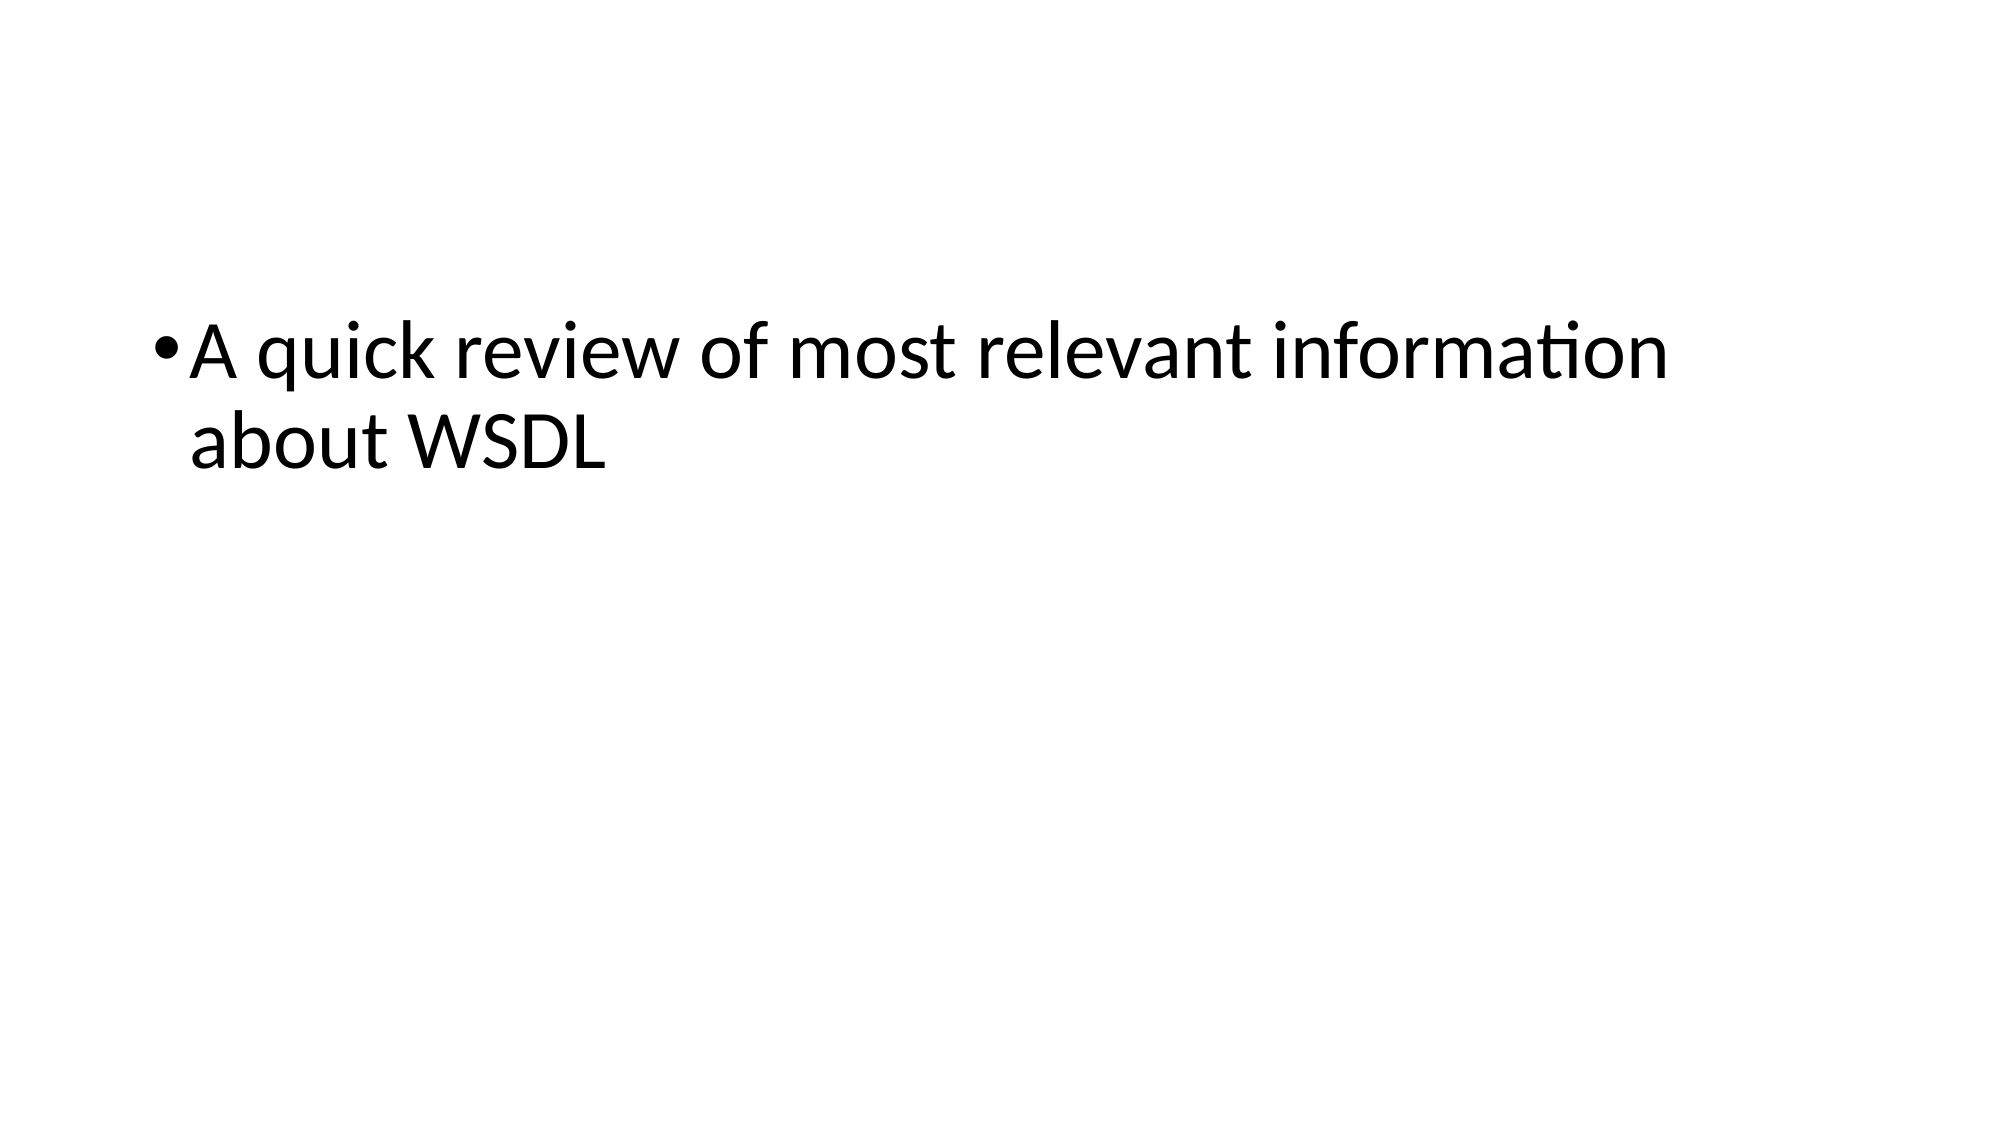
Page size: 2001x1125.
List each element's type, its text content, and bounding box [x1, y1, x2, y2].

list A quick review of most relevant information about WSDL [137, 299, 1863, 1014]
